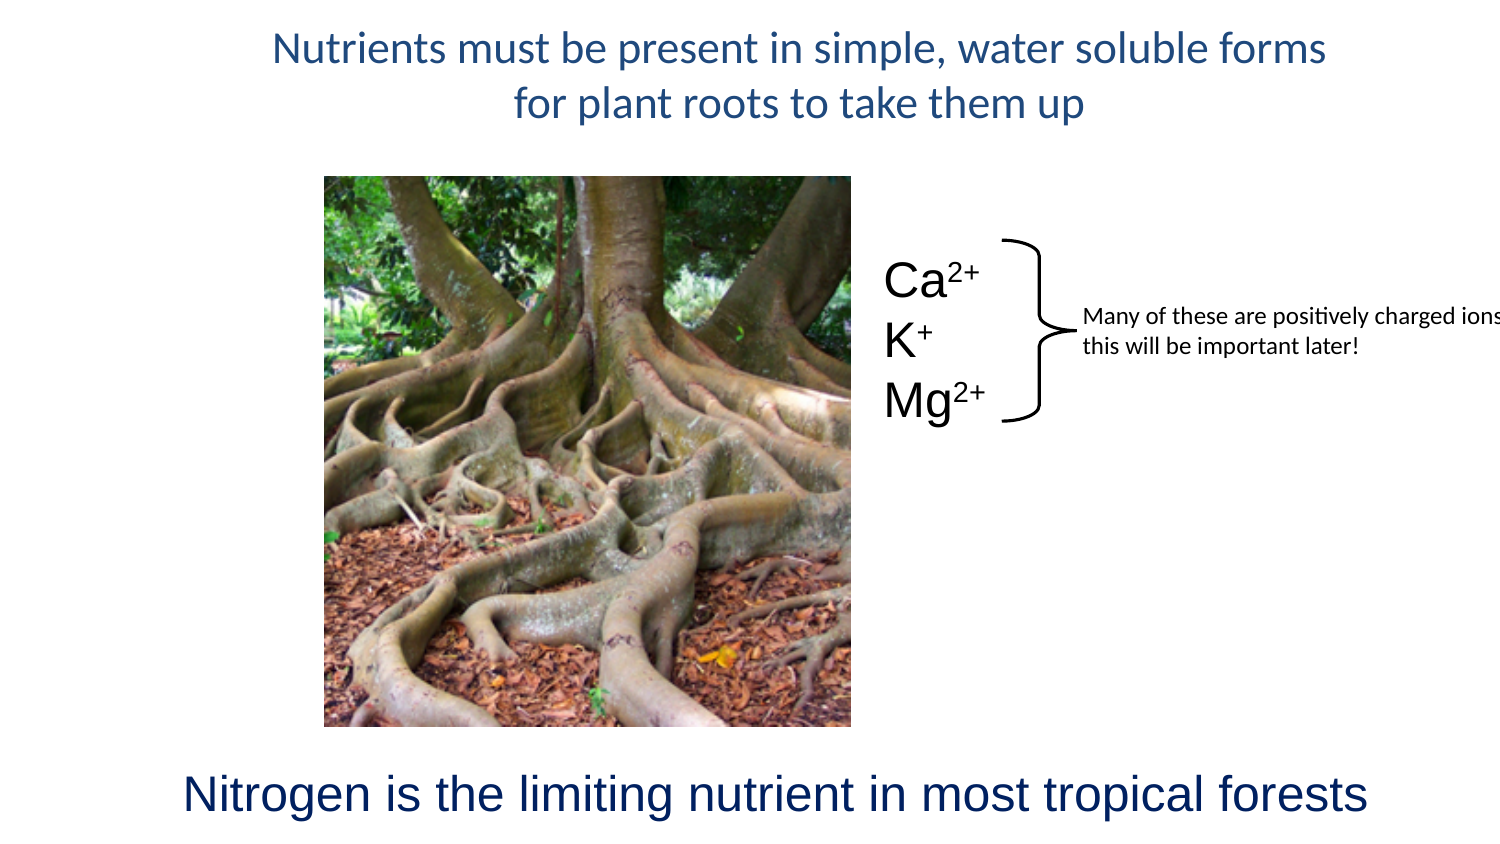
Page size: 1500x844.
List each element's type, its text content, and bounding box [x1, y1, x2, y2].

text_box [1001, 239, 1067, 422]
picture [324, 176, 851, 727]
text_box Nitrogen is the limiting nutrient in most tropical forests [119, 754, 1433, 830]
text_box Ca2+ K+ Mg2+ [868, 240, 1038, 435]
text_box Many of these are positively charged ions…this will be important later! [1067, 292, 1500, 368]
text_box Nutrients must be present in simple, water soluble forms for plant roots to take them up [237, 9, 1363, 135]
